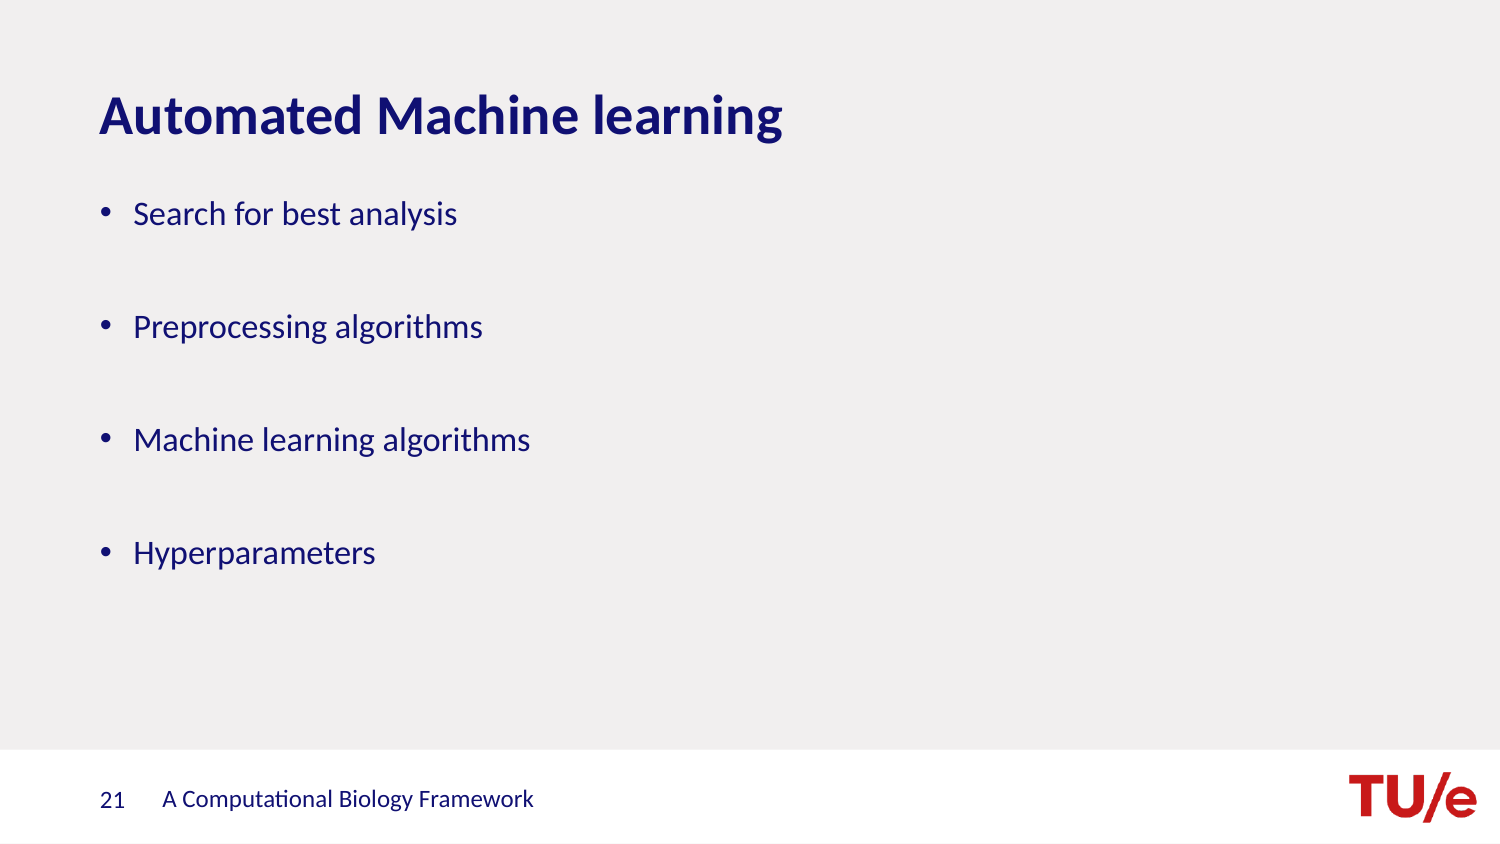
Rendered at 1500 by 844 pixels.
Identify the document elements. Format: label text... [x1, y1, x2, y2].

footer A Computational Biology Framework [162, 782, 1267, 841]
list Search for best analysis Preprocessing algorithms Machine learning algorithms Hyperparameters [100, 194, 1400, 750]
slide_number 21 [100, 783, 199, 841]
title Automated Machine learning [99, 89, 1400, 154]
picture [1336, 759, 1489, 835]
